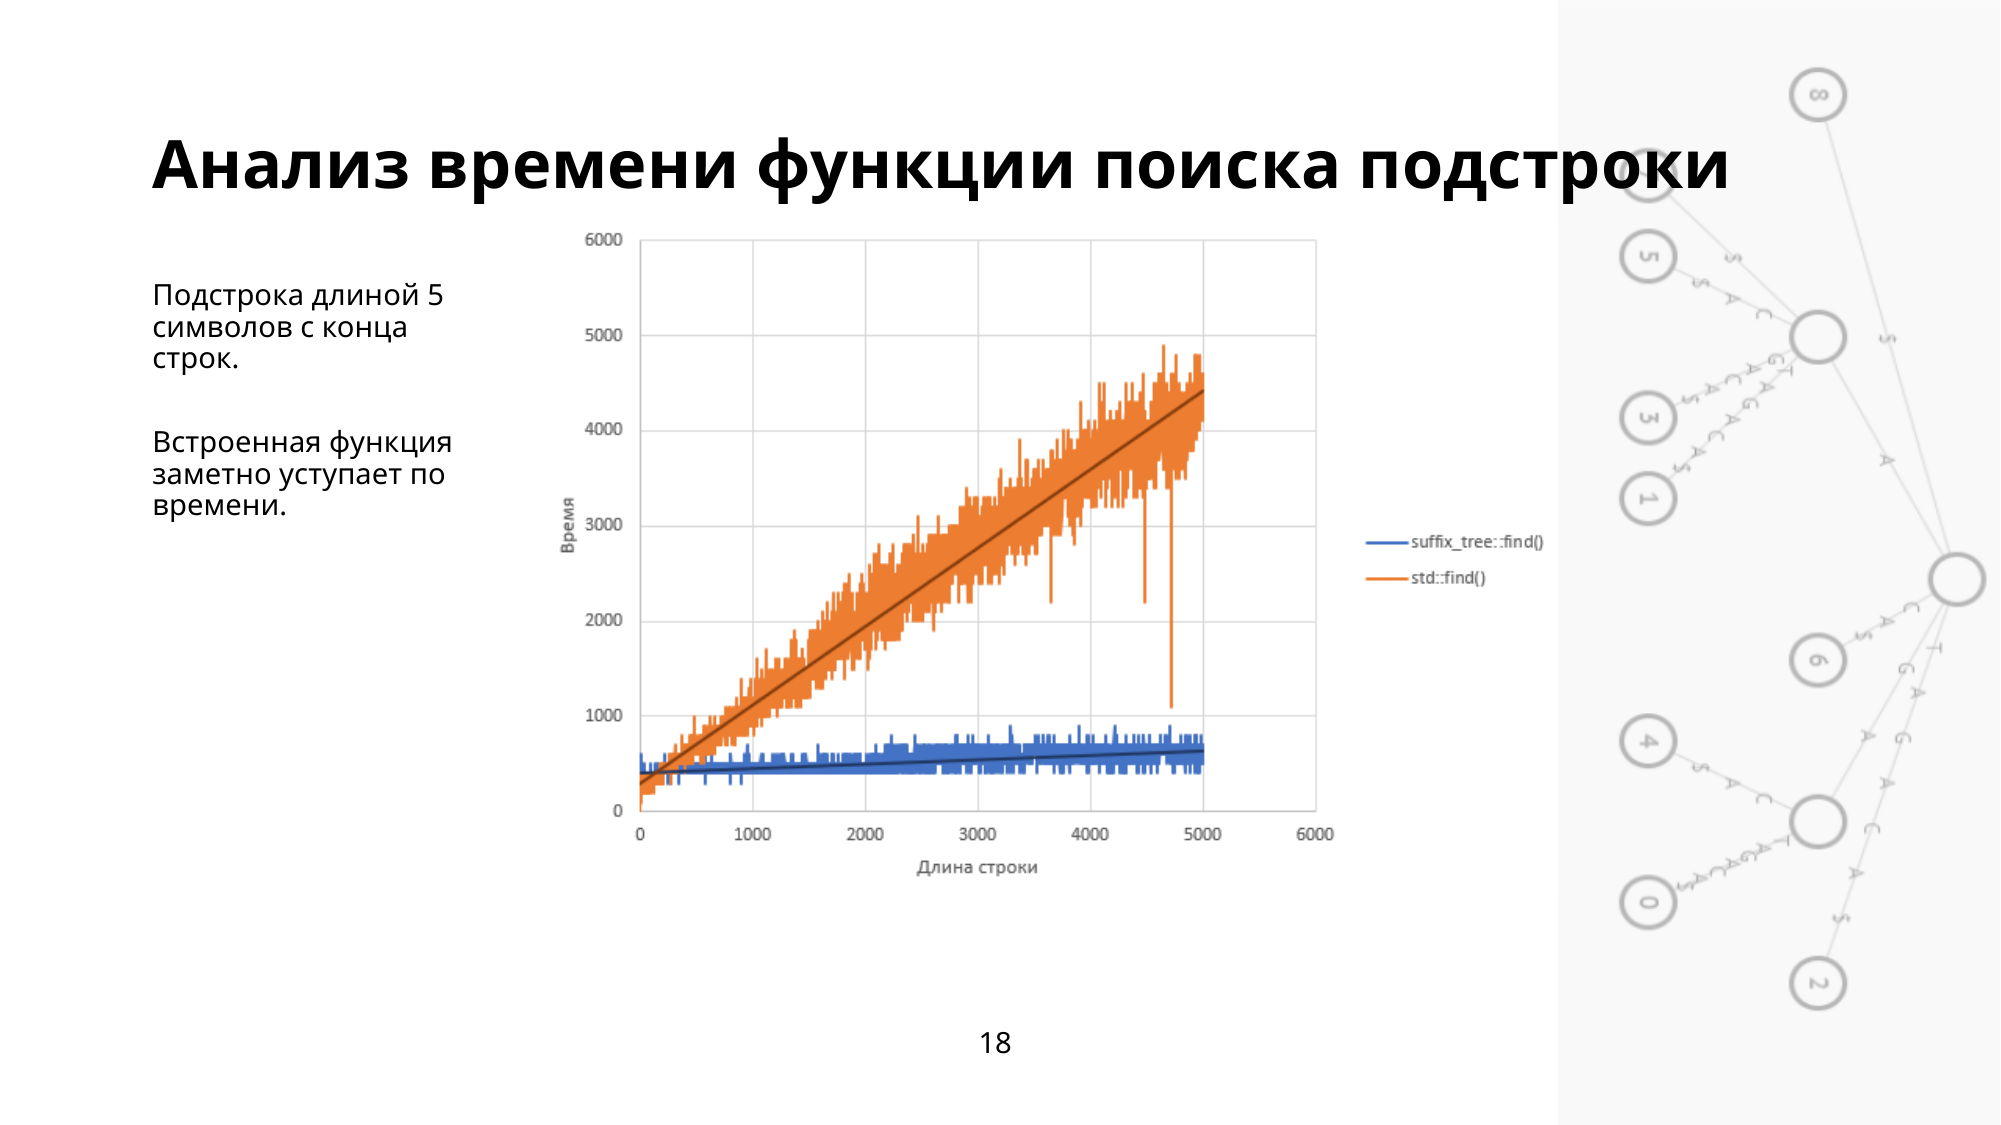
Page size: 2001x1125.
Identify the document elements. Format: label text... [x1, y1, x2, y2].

title Анализ времени функции поиска подстроки [137, 59, 1863, 274]
text_box Подстрока длиной 5 символов с конца строк. Встроенная функция заметно уступает по времени. [137, 273, 491, 742]
footer 18 [657, 1011, 1333, 1072]
picture [532, 224, 2000, 900]
